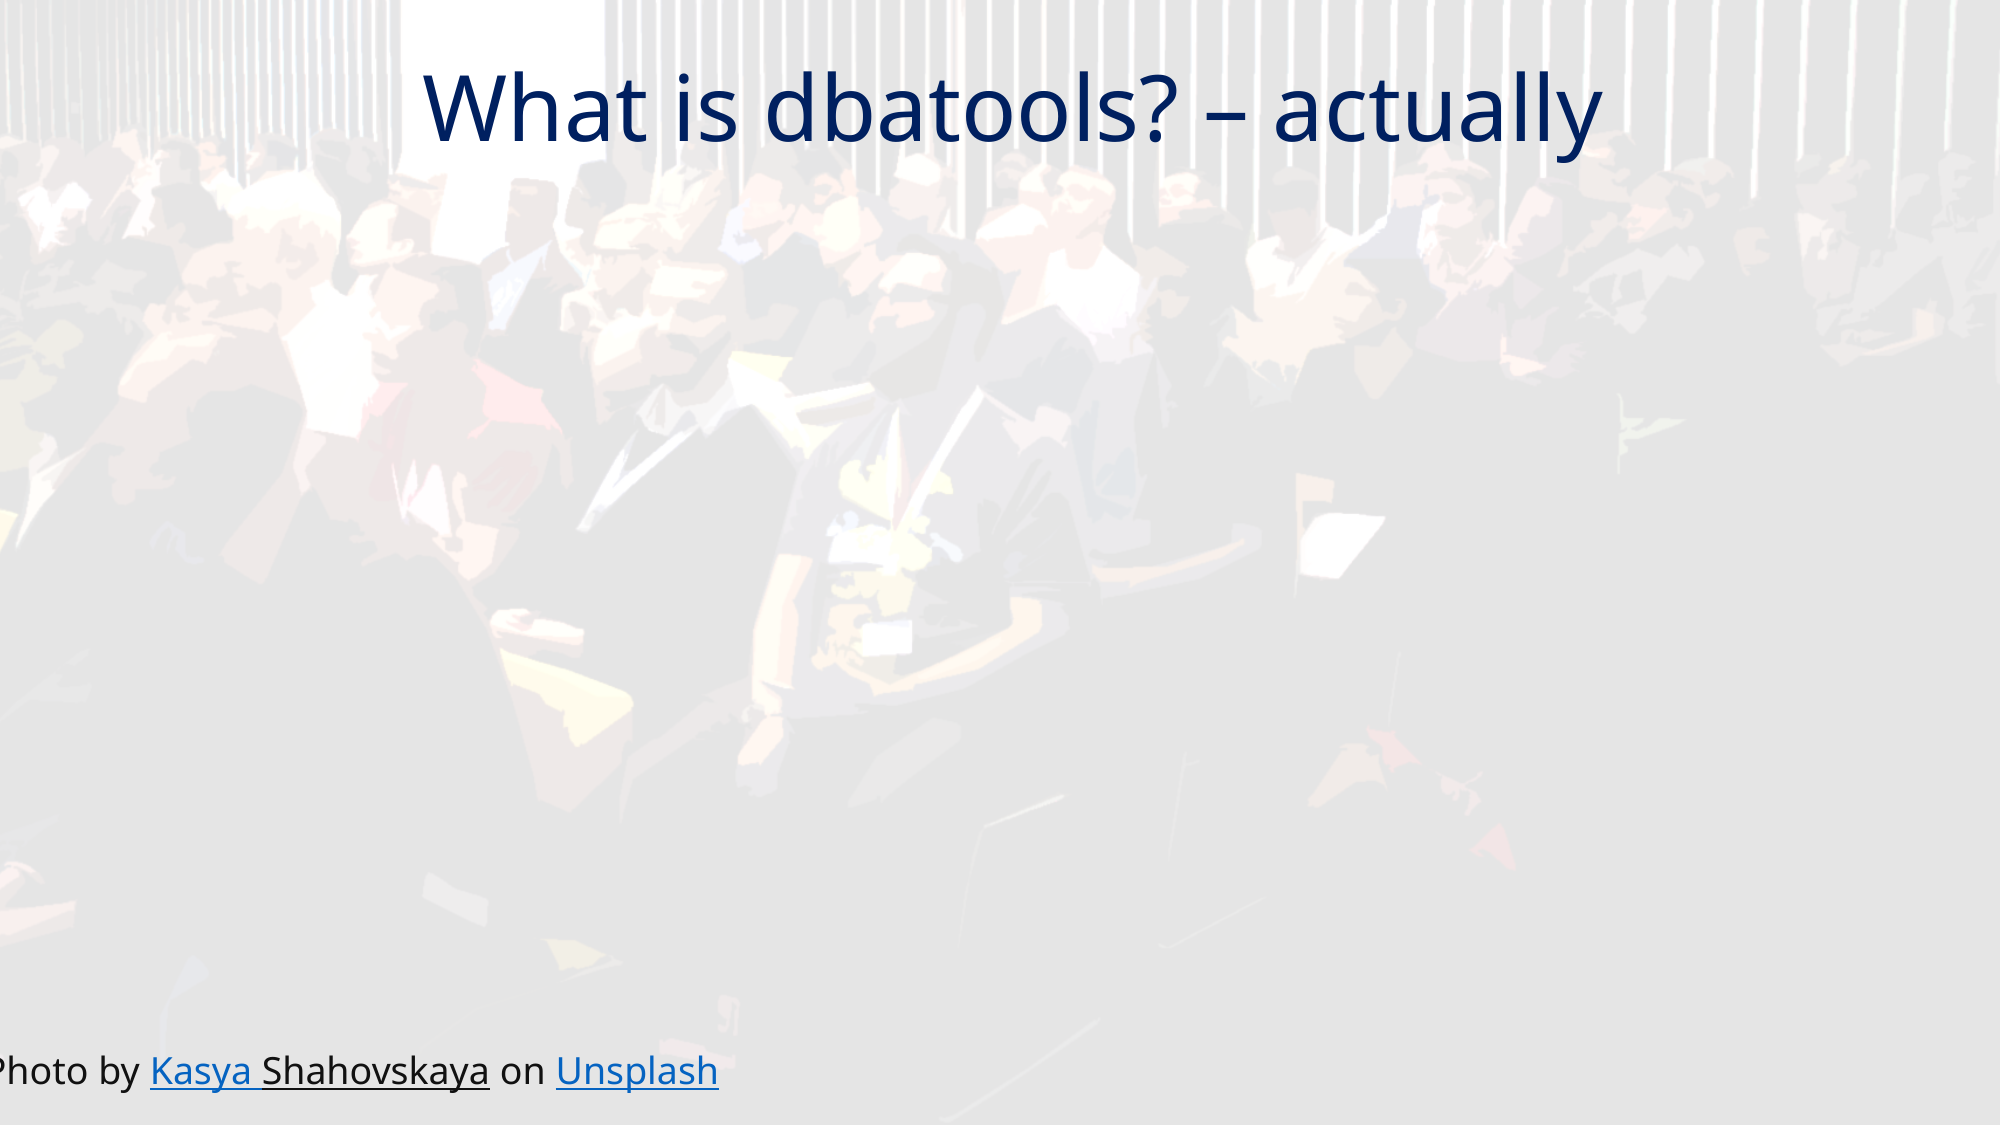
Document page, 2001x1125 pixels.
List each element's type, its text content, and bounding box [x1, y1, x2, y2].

text_box Photo by Kasya Shahovskaya on Unsplash [0, 1039, 735, 1106]
title What is dbatools? – actually [70, 54, 1957, 189]
